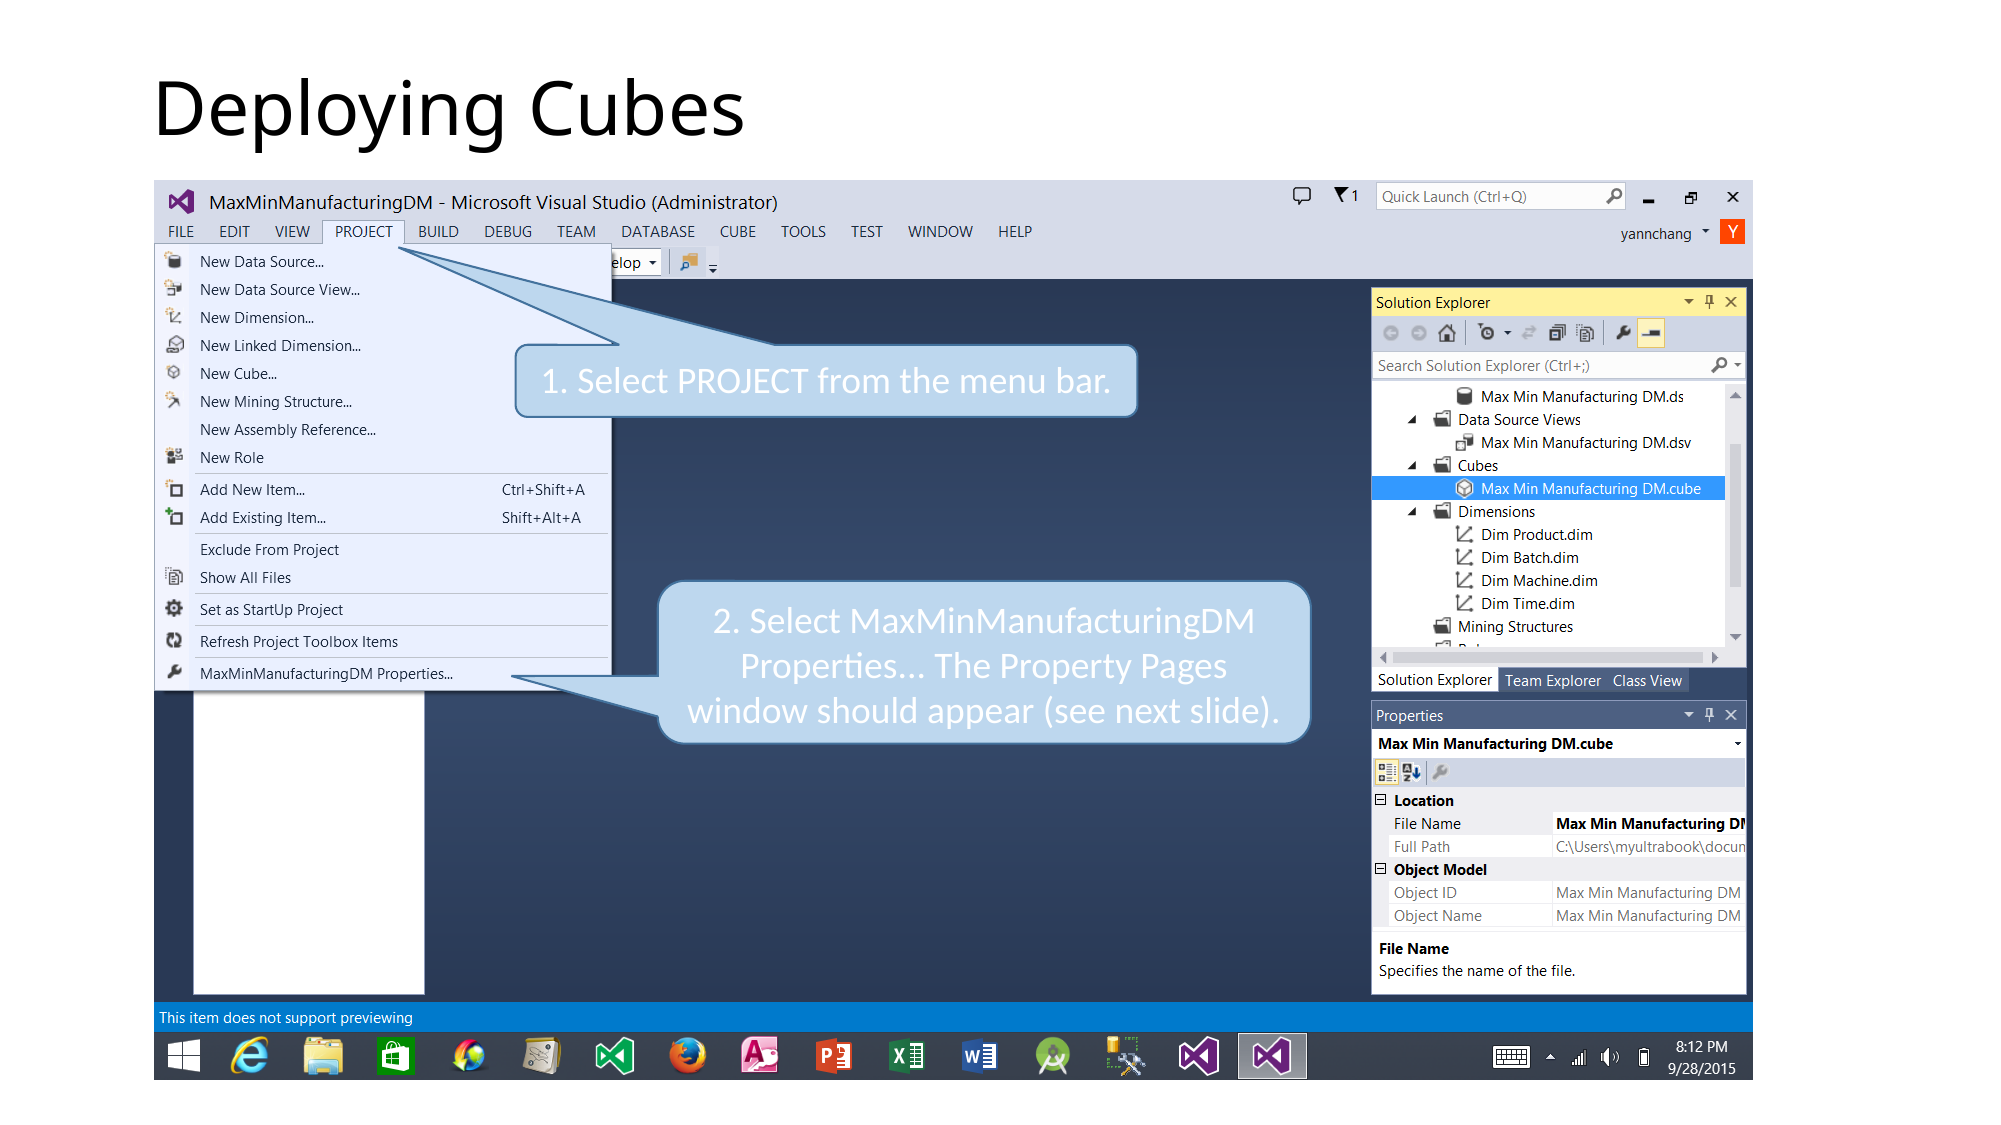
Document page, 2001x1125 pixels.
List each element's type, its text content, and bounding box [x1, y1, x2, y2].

text_box Deploying Cubes [137, 59, 1863, 163]
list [154, 180, 1753, 1080]
